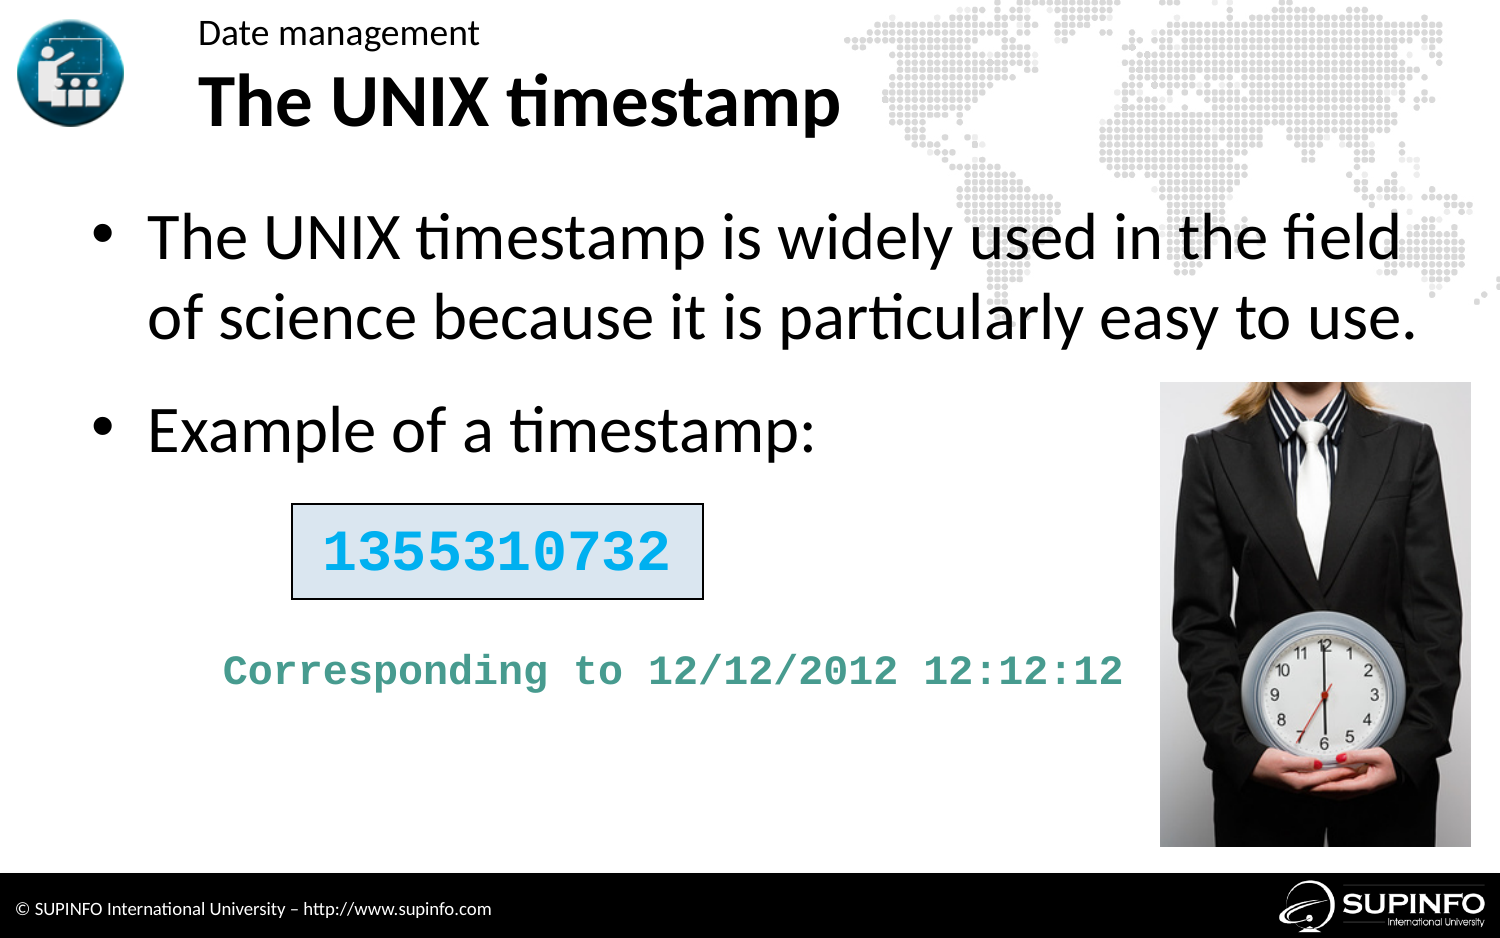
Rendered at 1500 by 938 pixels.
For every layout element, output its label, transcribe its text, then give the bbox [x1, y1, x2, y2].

text_box 1355310732 [291, 504, 703, 599]
picture [49, 37, 102, 75]
picture [1160, 381, 1471, 847]
list The UNIX timestamp is widely used in the field of science because it is particularly easy to use. Example of a timestamp: Corresponding to 12/12/2012 12:12:12 [76, 185, 1459, 880]
picture [844, 0, 1500, 327]
text_box [419, 28, 450, 90]
picture [1269, 870, 1494, 938]
picture [17, 19, 125, 127]
list Date management [183, 0, 1459, 56]
picture [39, 46, 101, 107]
title The UNIX timestamp [183, 56, 1459, 138]
